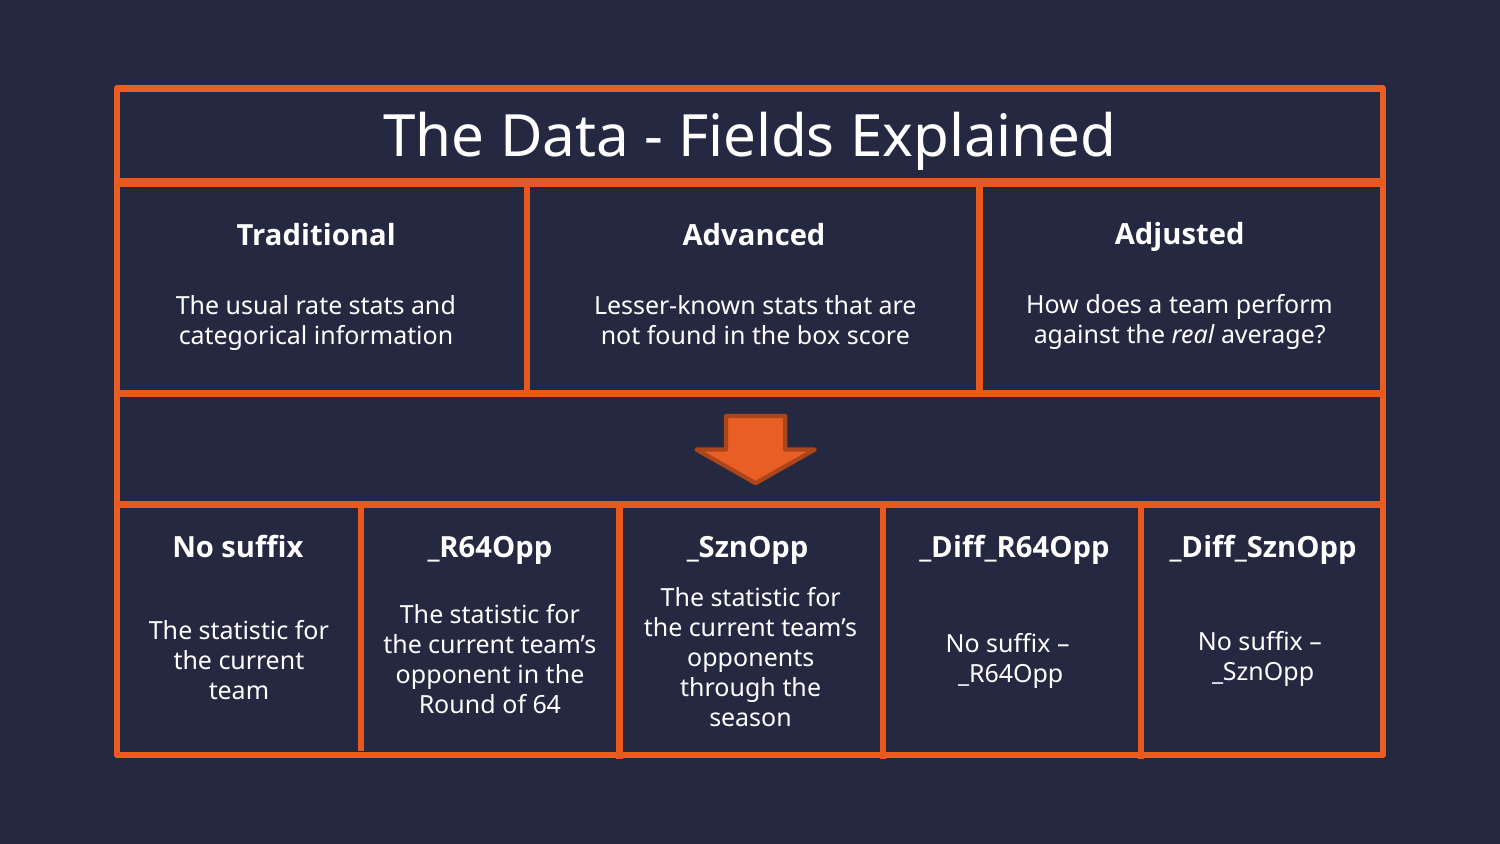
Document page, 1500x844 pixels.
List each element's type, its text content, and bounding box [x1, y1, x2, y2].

text_box No suffix – _R64Opp [893, 583, 1129, 733]
text_box _Diff_SznOpp [1146, 519, 1388, 572]
text_box _Diff_R64Opp [890, 519, 1136, 572]
text_box Traditional [167, 207, 465, 244]
text_box The statistic for the current team’s opponent in the Round of 64 [365, 583, 615, 733]
text_box _R64Opp [390, 519, 590, 572]
text_box The usual rate stats and categorical information [130, 244, 502, 392]
text_box _SznOpp [648, 519, 848, 572]
text_box How does a team perform against the real average? [994, 244, 1366, 392]
text_box [694, 413, 817, 486]
text_box The statistic for the current team [128, 585, 350, 735]
text_box No suffix – _SznOpp [1146, 581, 1381, 731]
text_box Lesser-known stats that are not found in the box score [575, 245, 936, 392]
subtitle No suffix [149, 519, 326, 572]
text_box Advanced [605, 207, 903, 245]
text_box The statistic for the current team’s opponents through the season [627, 582, 874, 732]
text_box Adjusted [988, 206, 1371, 259]
title The Data - Fields Explained [116, 85, 1383, 178]
